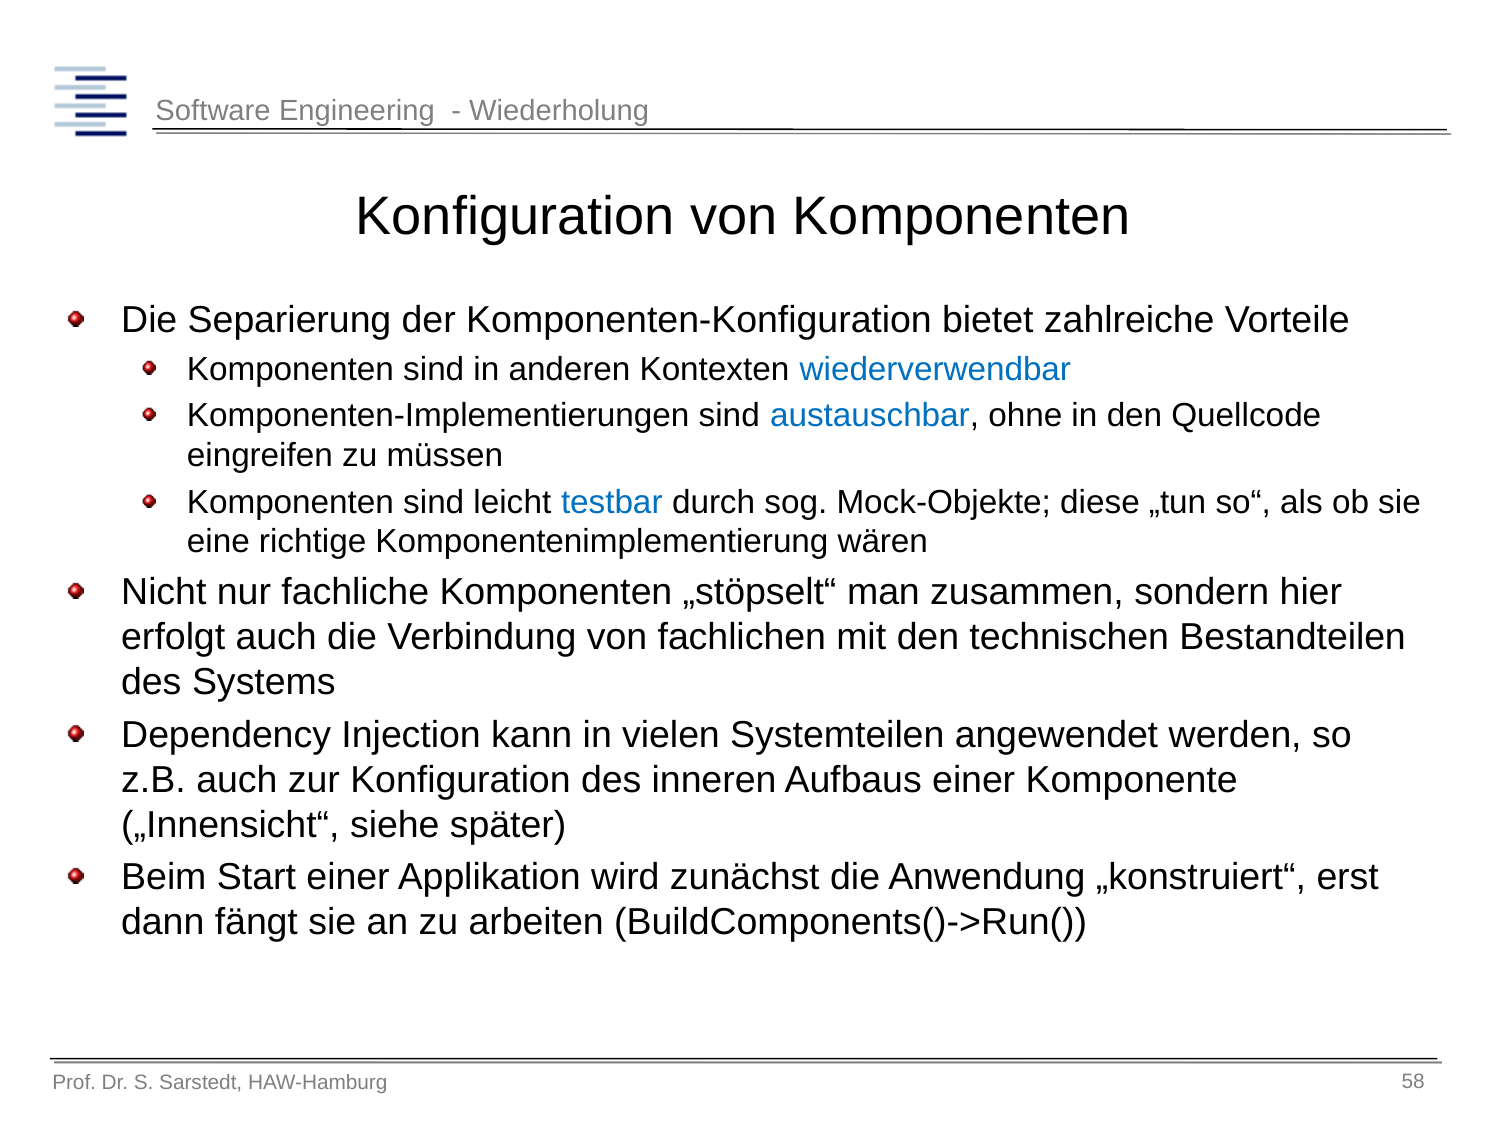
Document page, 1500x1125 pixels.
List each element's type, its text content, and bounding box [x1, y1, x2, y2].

picture [46, 58, 141, 148]
picture [140, 358, 156, 375]
picture [65, 580, 84, 599]
picture [65, 308, 84, 327]
picture [140, 405, 156, 421]
picture [65, 722, 84, 742]
picture [65, 865, 84, 884]
title Konfiguration von Komponenten [49, 174, 1438, 251]
picture [140, 492, 156, 508]
list Die Separierung der Komponenten-Konfiguration bietet zahlreiche Vorteile Komponenten sind in anderen Kontexten wiederverwendbar Komponenten-Implementierungen sind austauschbar, ohne in den Quellcode eingreifen zu müssen Komponenten sind leicht testbar durch sog. Mock-Objekte; diese „tun so“, als ob sie eine richtige Komponentenimplementierung wären Nicht nur fachliche Komponenten „stöpselt“ man zusammen, sondern hier erfolgt auch die Verbindung von fachlichen mit den technischen Bestandteilen des Systems Dependency Injection kann in vielen Systemteilen angewendet werden, so z.B. auch zur Konfiguration des inneren Aufbaus einer Komponente („Innensicht“, siehe später) Beim Start einer Applikation wird zunächst die Anwendung „konstruiert“, erst dann fängt sie an zu arbeiten (BuildComponents()->Run()) [49, 287, 1438, 1048]
